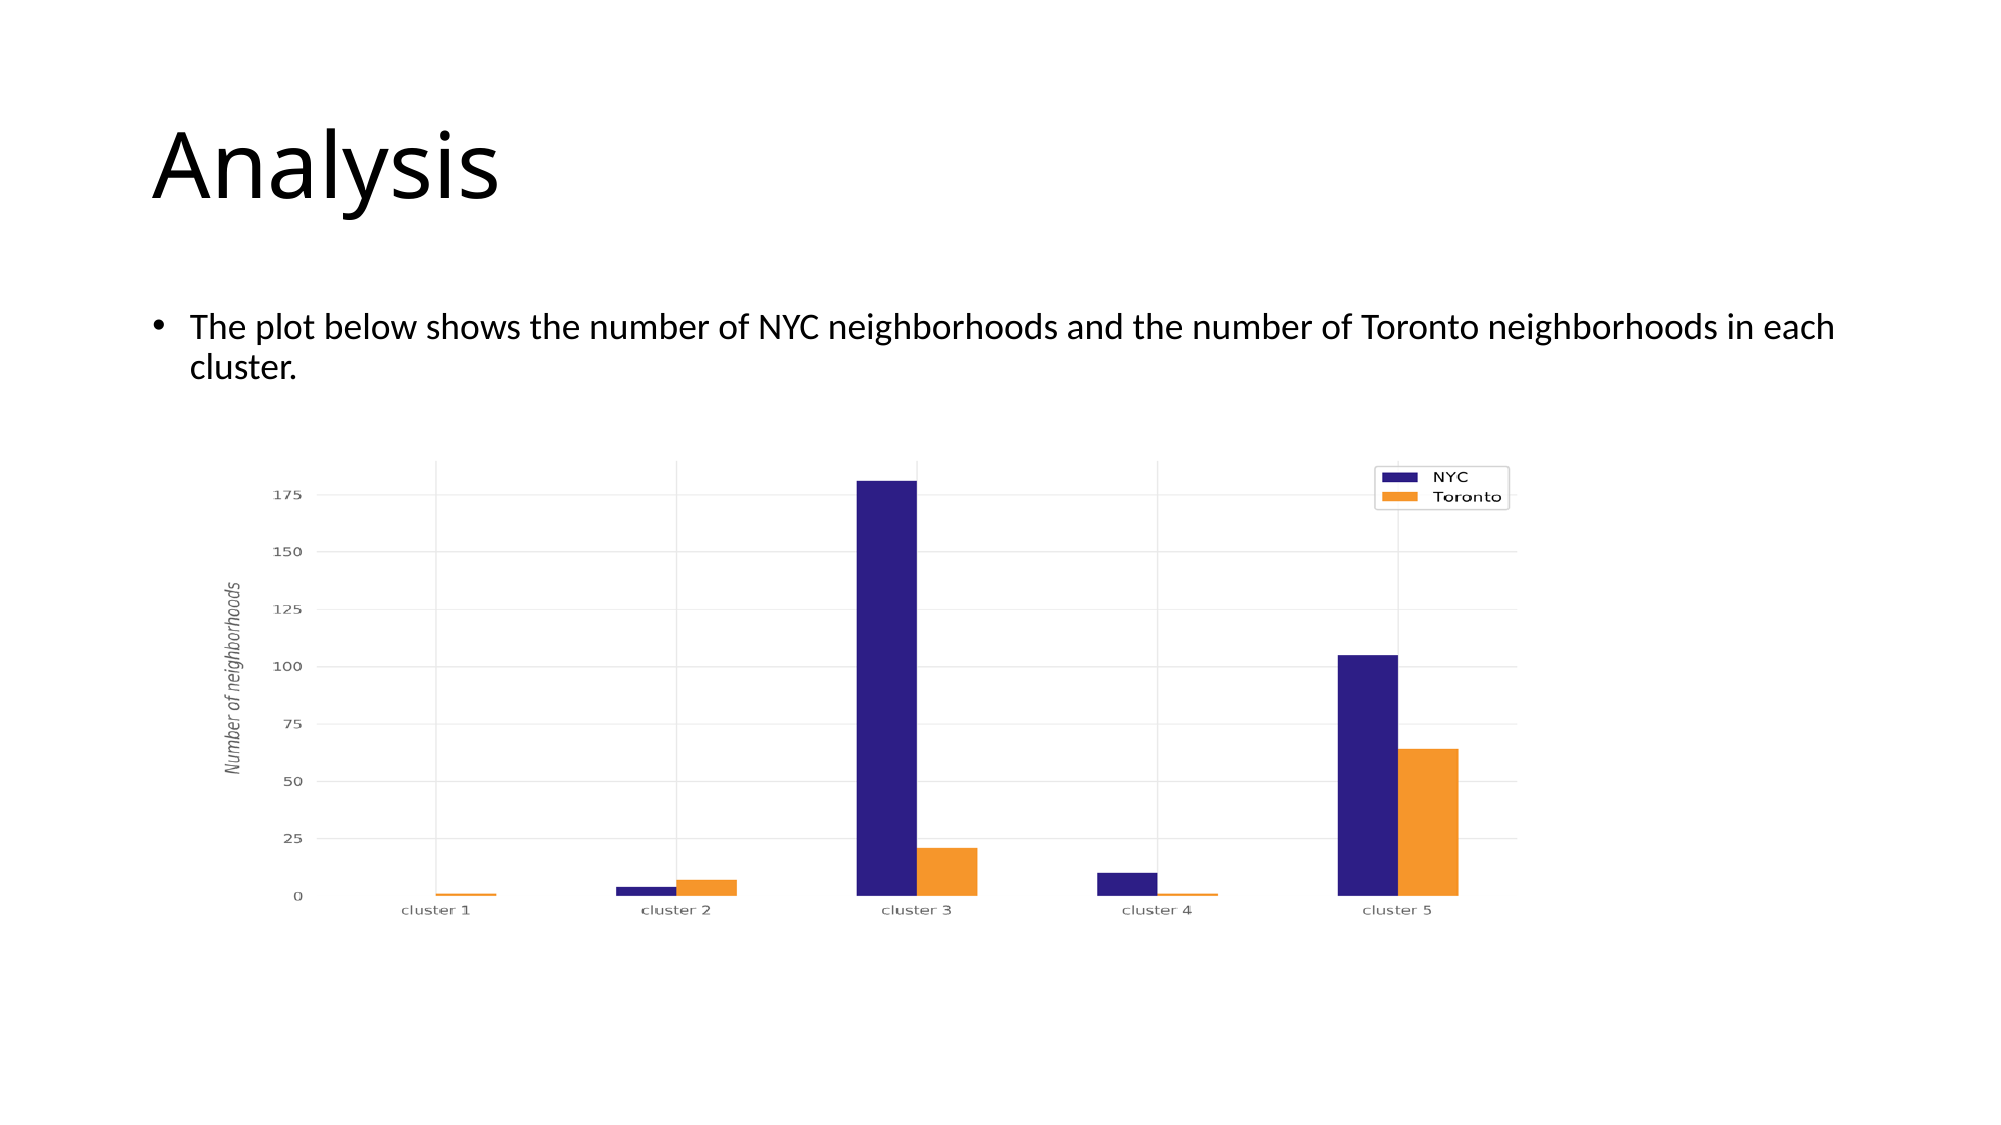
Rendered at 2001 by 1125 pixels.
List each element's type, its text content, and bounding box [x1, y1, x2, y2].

list The plot below shows the number of NYC neighborhoods and the number of Toronto neighborhoods in each cluster. [137, 299, 1863, 1014]
picture [122, 390, 1674, 968]
title Analysis [137, 59, 1863, 278]
